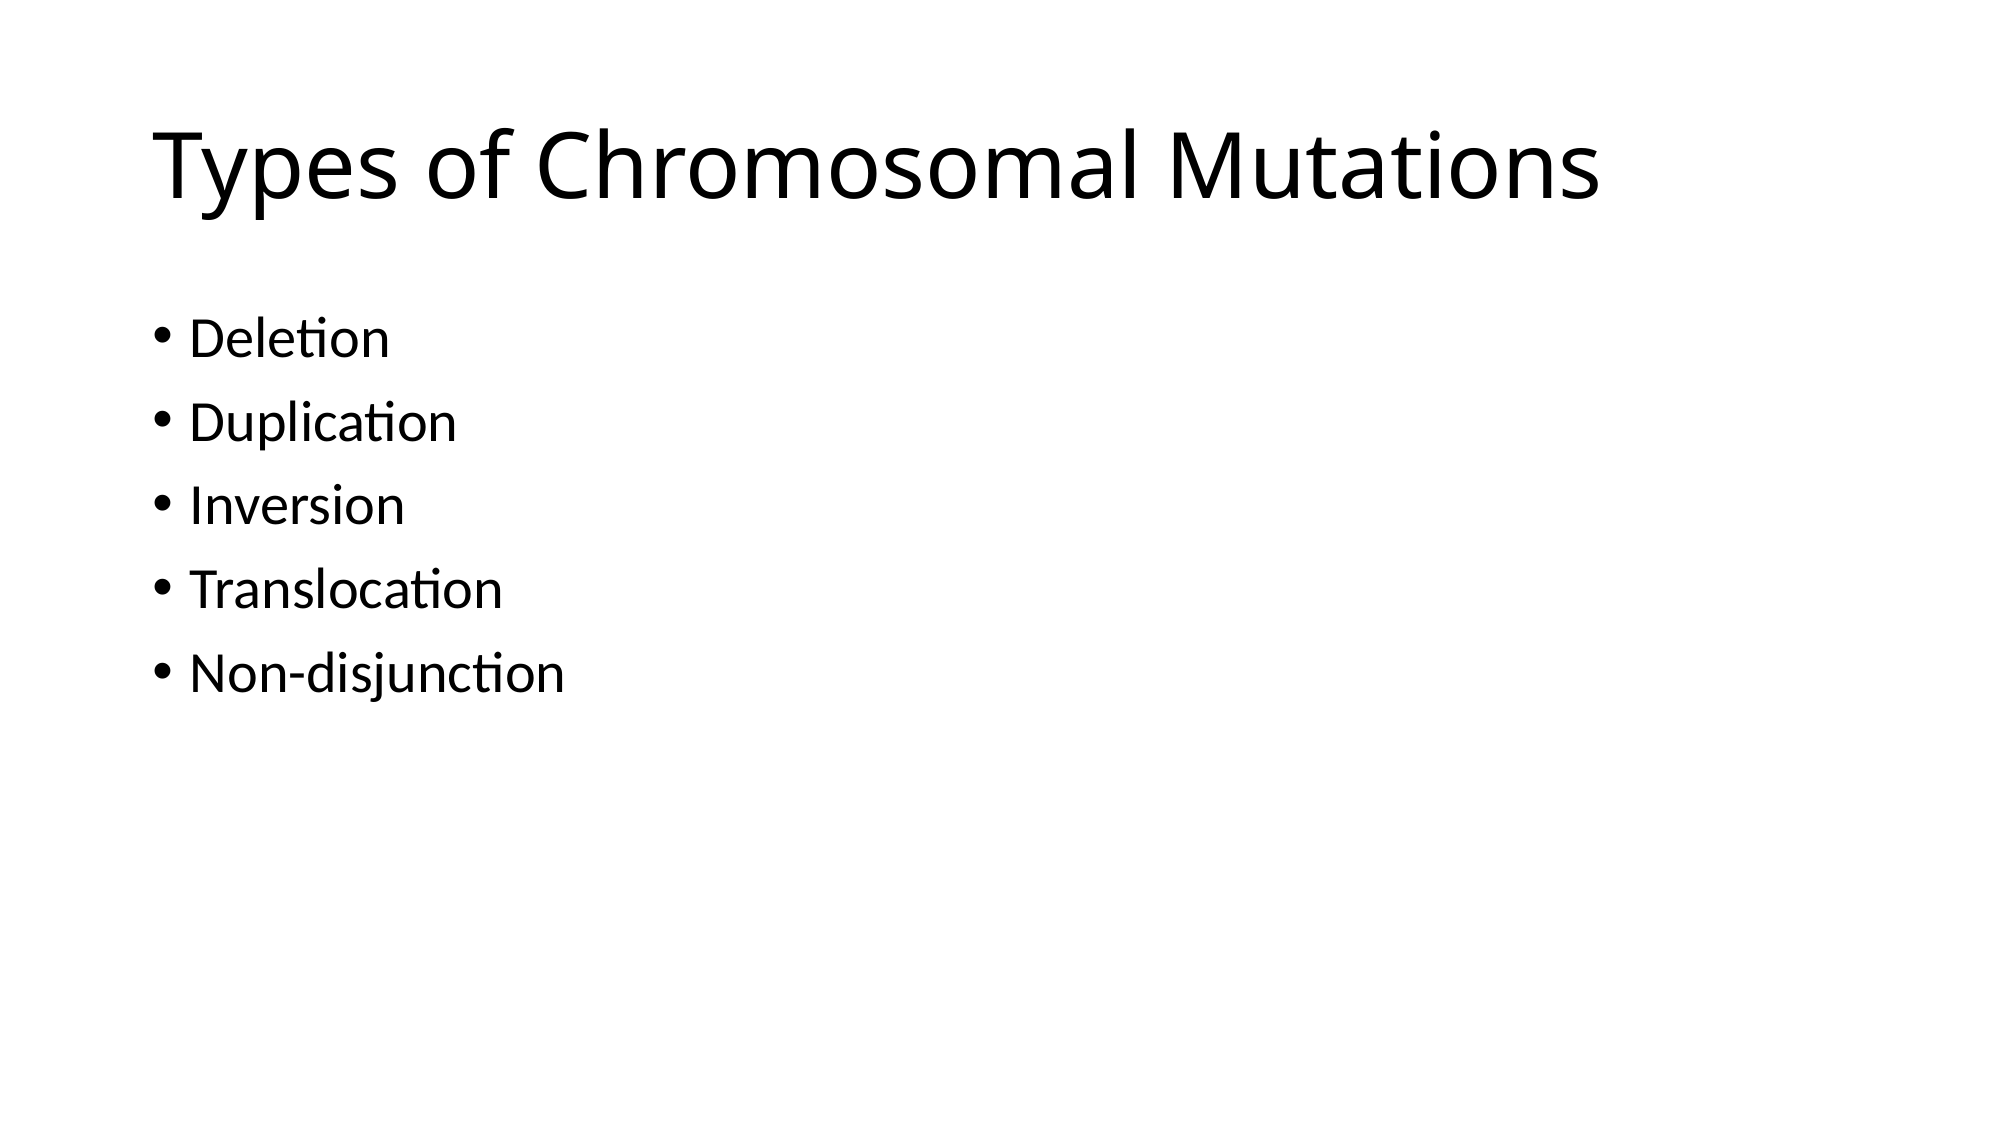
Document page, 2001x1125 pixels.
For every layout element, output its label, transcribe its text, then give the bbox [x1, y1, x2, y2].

list Deletion Duplication Inversion Translocation Non-disjunction [137, 299, 1863, 1014]
title Types of Chromosomal Mutations [137, 59, 1863, 278]
